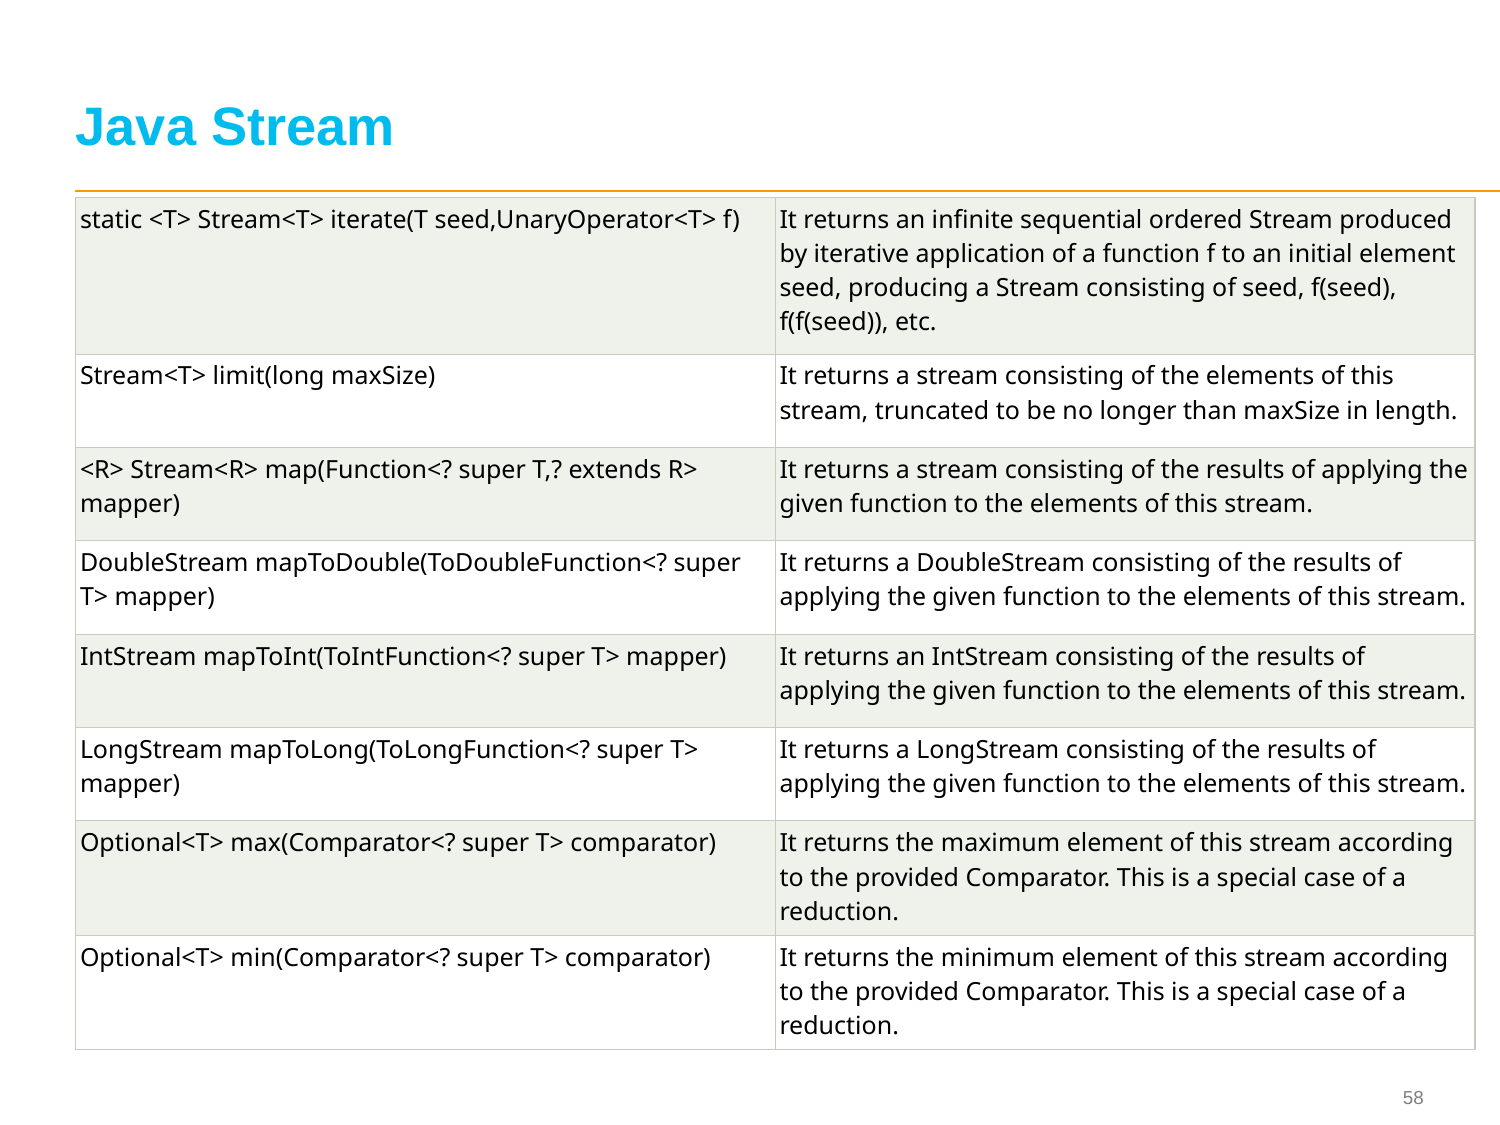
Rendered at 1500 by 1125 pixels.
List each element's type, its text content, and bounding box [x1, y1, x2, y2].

table_cell Optional<T> max(Comparator<? super T> comparator) [76, 821, 775, 935]
table_cell It returns an IntStream consisting of the results of applying the given function to the elements of this stream. [776, 635, 1474, 727]
table_cell DoubleStream mapToDouble(ToDoubleFunction<? super T> mapper) [76, 541, 775, 634]
table_header It returns an infinite sequential ordered Stream produced by iterative application of a function f to an initial element seed, producing a Stream consisting of seed, f(seed), f(f(seed)), etc. [776, 198, 1474, 354]
table_cell It returns a stream consisting of the results of applying the given function to the elements of this stream. [776, 448, 1474, 540]
table_cell Stream<T> limit(long maxSize) [76, 355, 775, 447]
table_cell Optional<T> min(Comparator<? super T> comparator) [76, 936, 775, 1049]
table_cell It returns a DoubleStream consisting of the results of applying the given function to the elements of this stream. [776, 541, 1474, 634]
table_cell <R> Stream<R> map(Function<? super T,? extends R> mapper) [76, 448, 775, 540]
table_cell LongStream mapToLong(ToLongFunction<? super T> mapper) [76, 728, 775, 820]
table_header static <T> Stream<T> iterate(T seed,UnaryOperator<T> f) [76, 198, 775, 354]
title Java Stream [75, 27, 1422, 157]
table_cell It returns a stream consisting of the elements of this stream, truncated to be no longer than maxSize in length. [776, 355, 1474, 447]
table_cell It returns a LongStream consisting of the results of applying the given function to the elements of this stream. [776, 728, 1474, 820]
table_cell It returns the maximum element of this stream according to the provided Comparator. This is a special case of a reduction. [776, 821, 1474, 935]
table_cell It returns the minimum element of this stream according to the provided Comparator. This is a special case of a reduction. [776, 936, 1474, 1049]
table_cell IntStream mapToInt(ToIntFunction<? super T> mapper) [76, 635, 775, 727]
